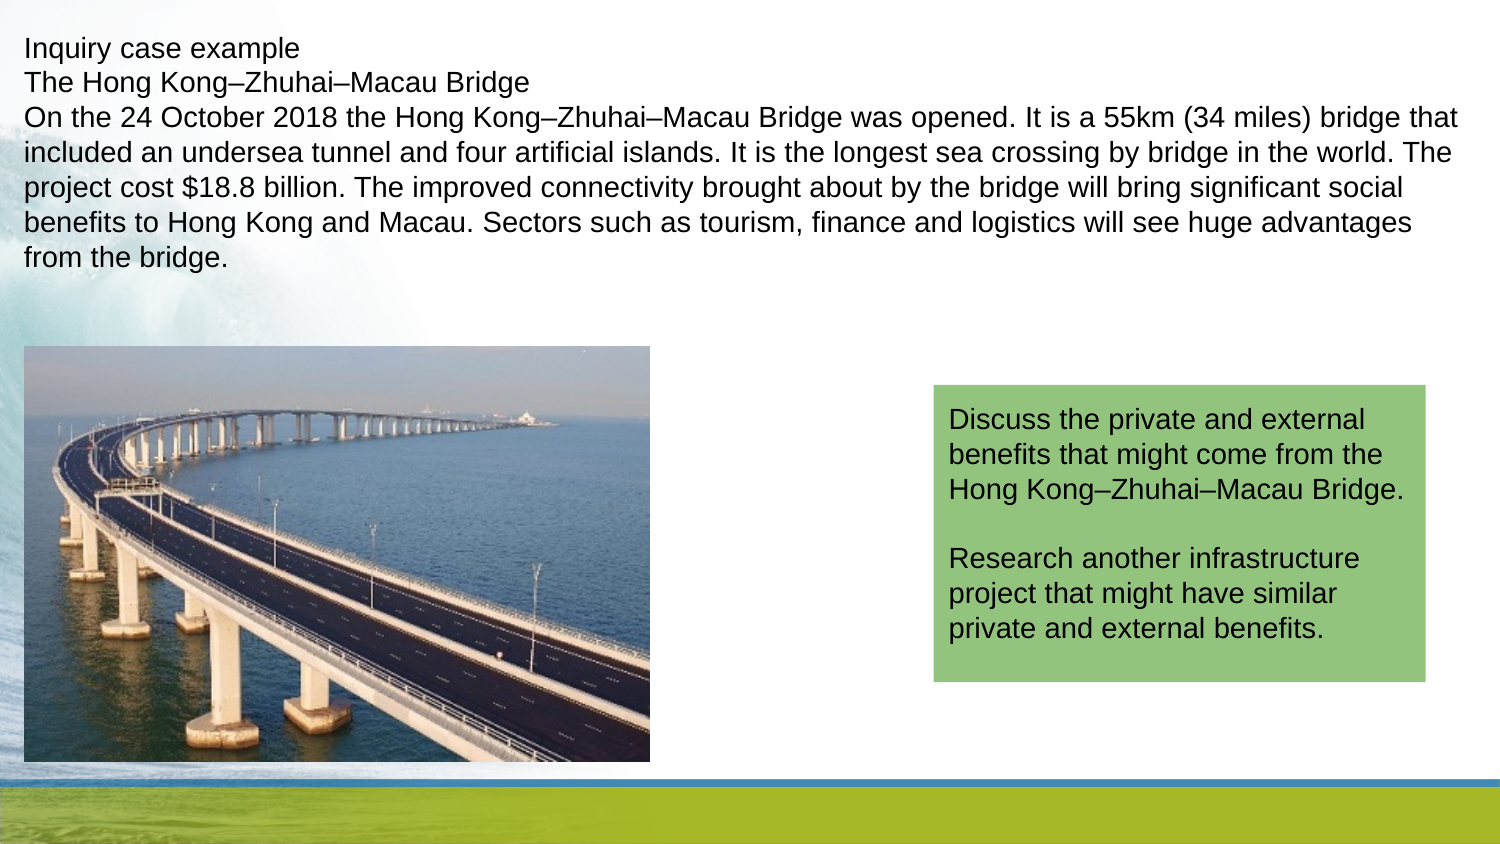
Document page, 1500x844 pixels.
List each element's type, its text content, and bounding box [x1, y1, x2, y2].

picture [0, 0, 1500, 844]
text_box Discuss the private and external benefits that might come from the Hong Kong–Zhuhai–Macau Bridge. Research another infrastructure project that might have similar private and external benefits. [933, 384, 1426, 683]
text_box Inquiry case example The Hong Kong–Zhuhai–Macau Bridge On the 24 October 2018 the Hong Kong–Zhuhai–Macau Bridge was opened. It is a 55km (34 miles) bridge that included an undersea tunnel and four artificial islands. It is the longest sea crossing by bridge in the world. The project cost $18.8 billion. The improved connectivity brought about by the bridge will bring significant social benefits to Hong Kong and Macau. Sectors such as tourism, finance and logistics will see huge advantages from the bridge. [8, 13, 1491, 322]
